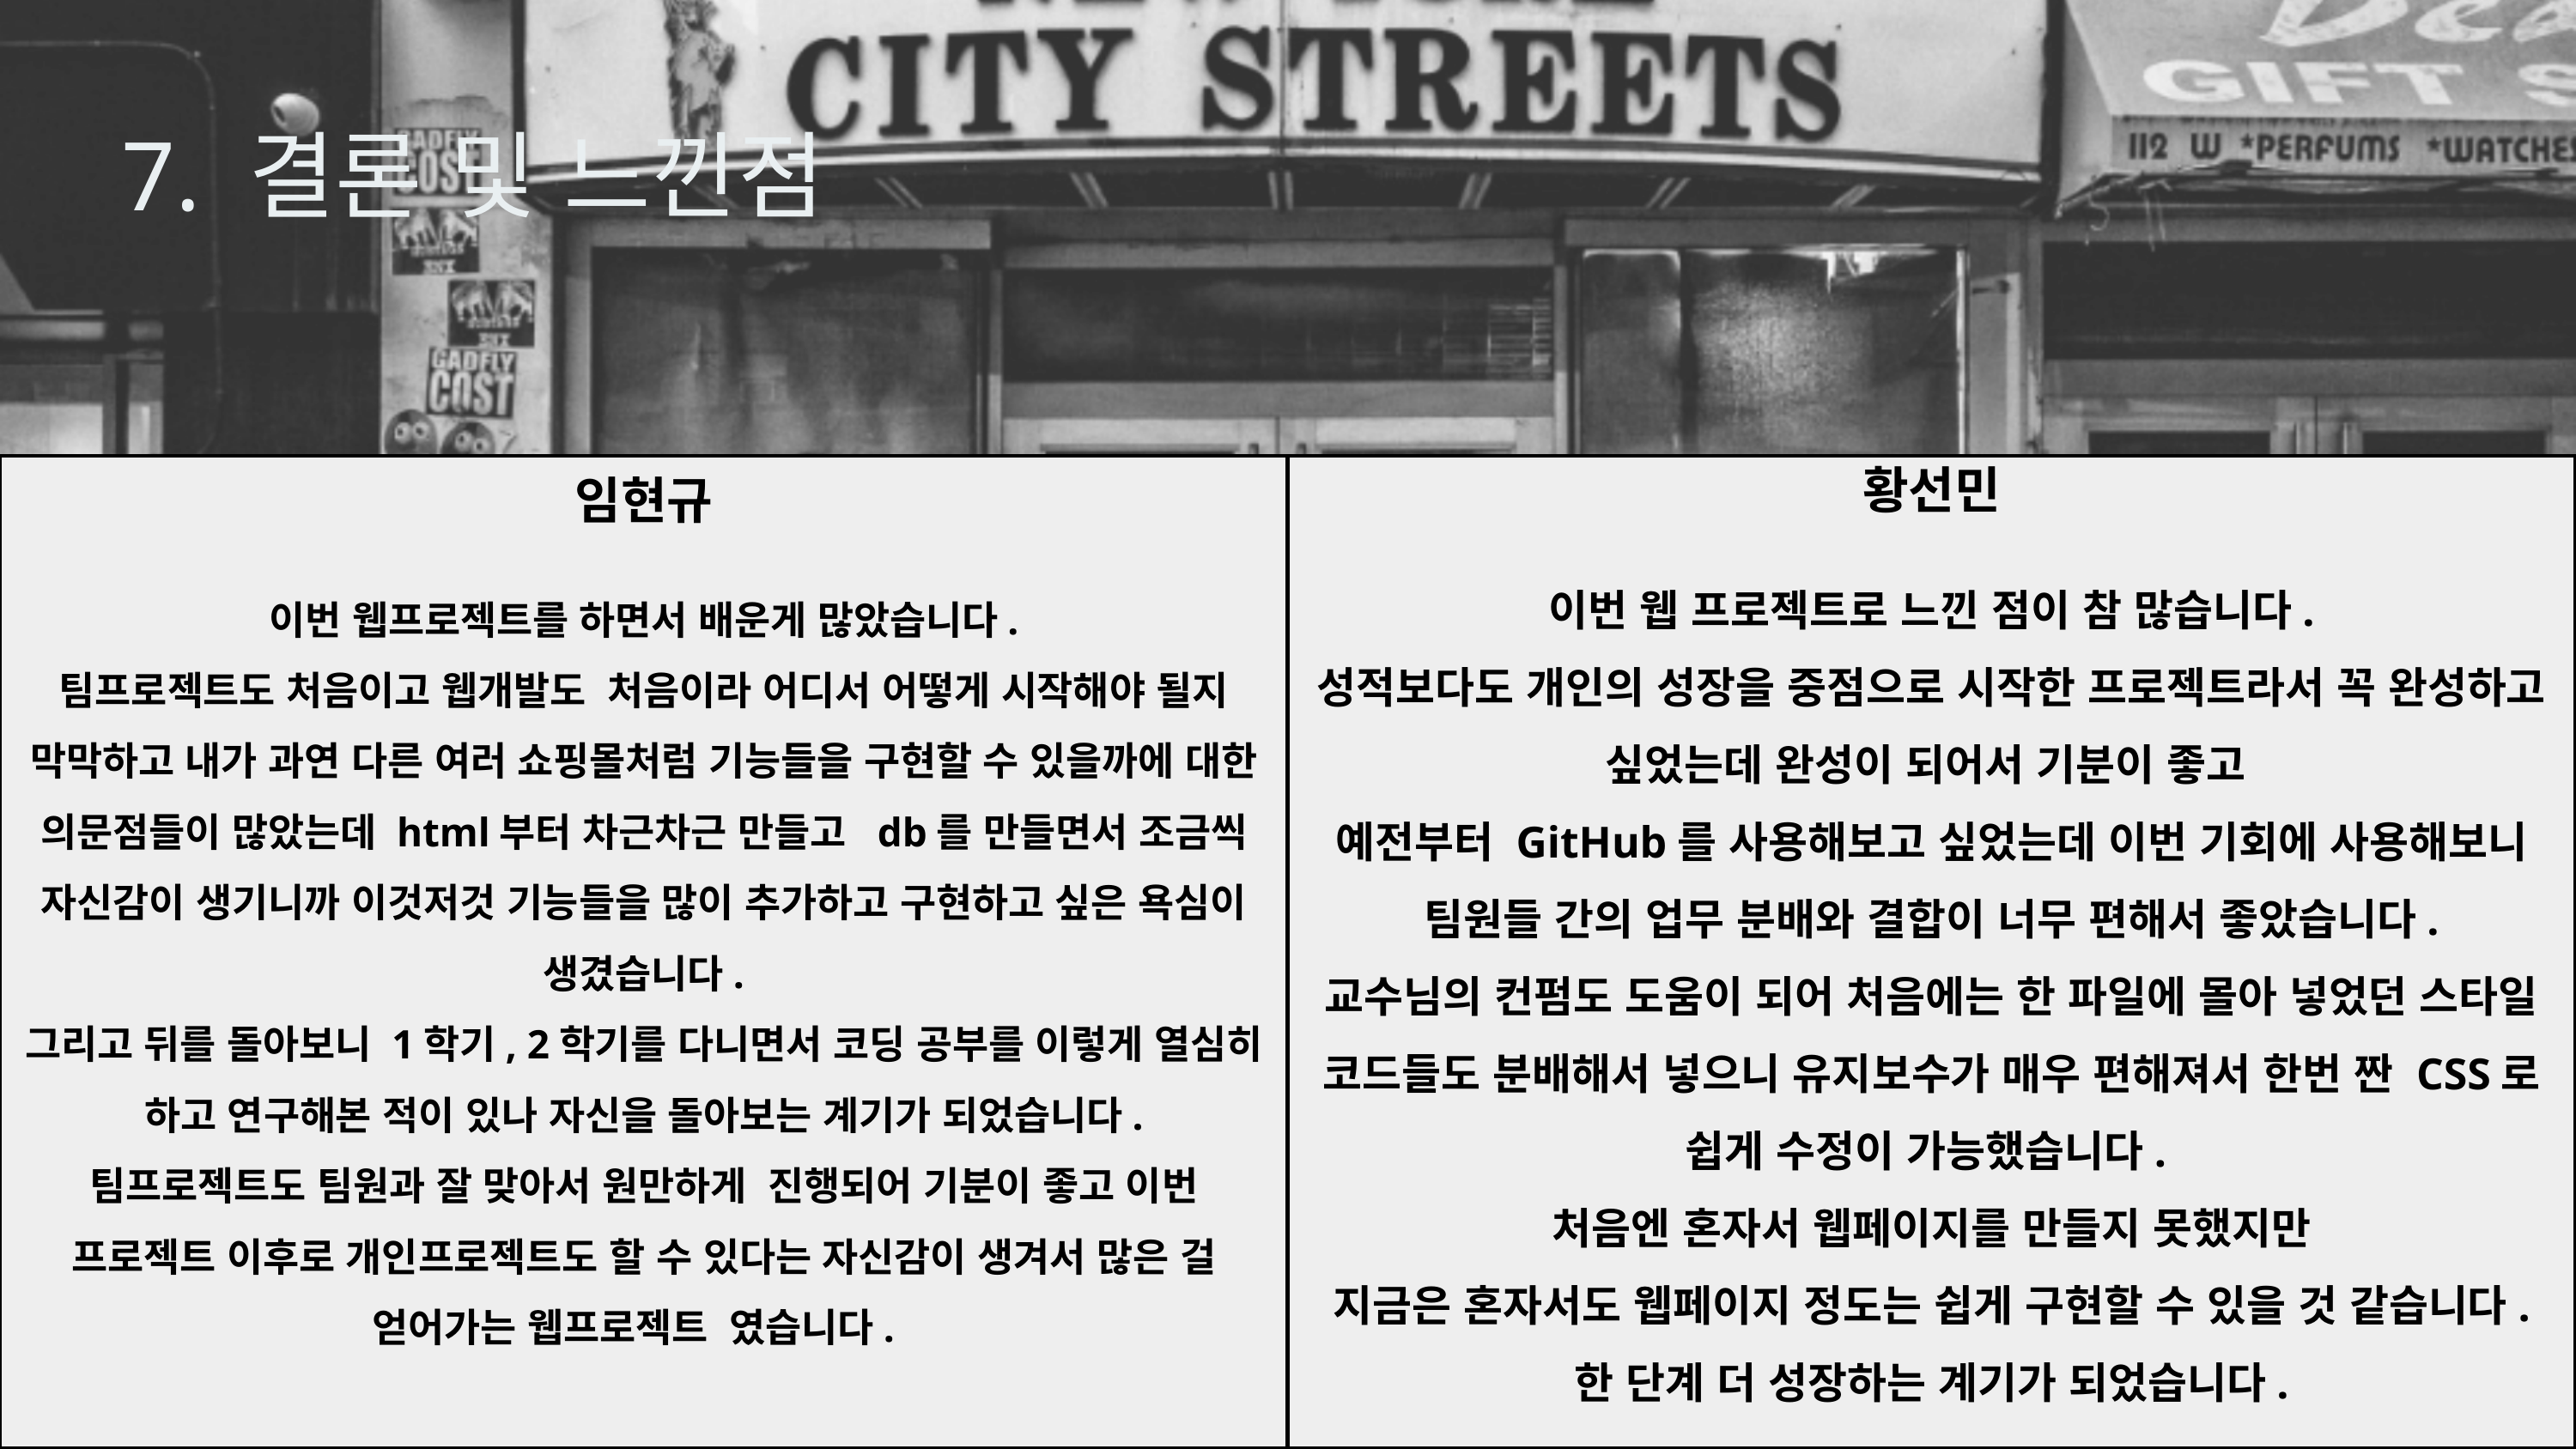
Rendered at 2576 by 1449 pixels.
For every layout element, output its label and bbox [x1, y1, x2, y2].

text_box [0, 0, 2576, 1449]
